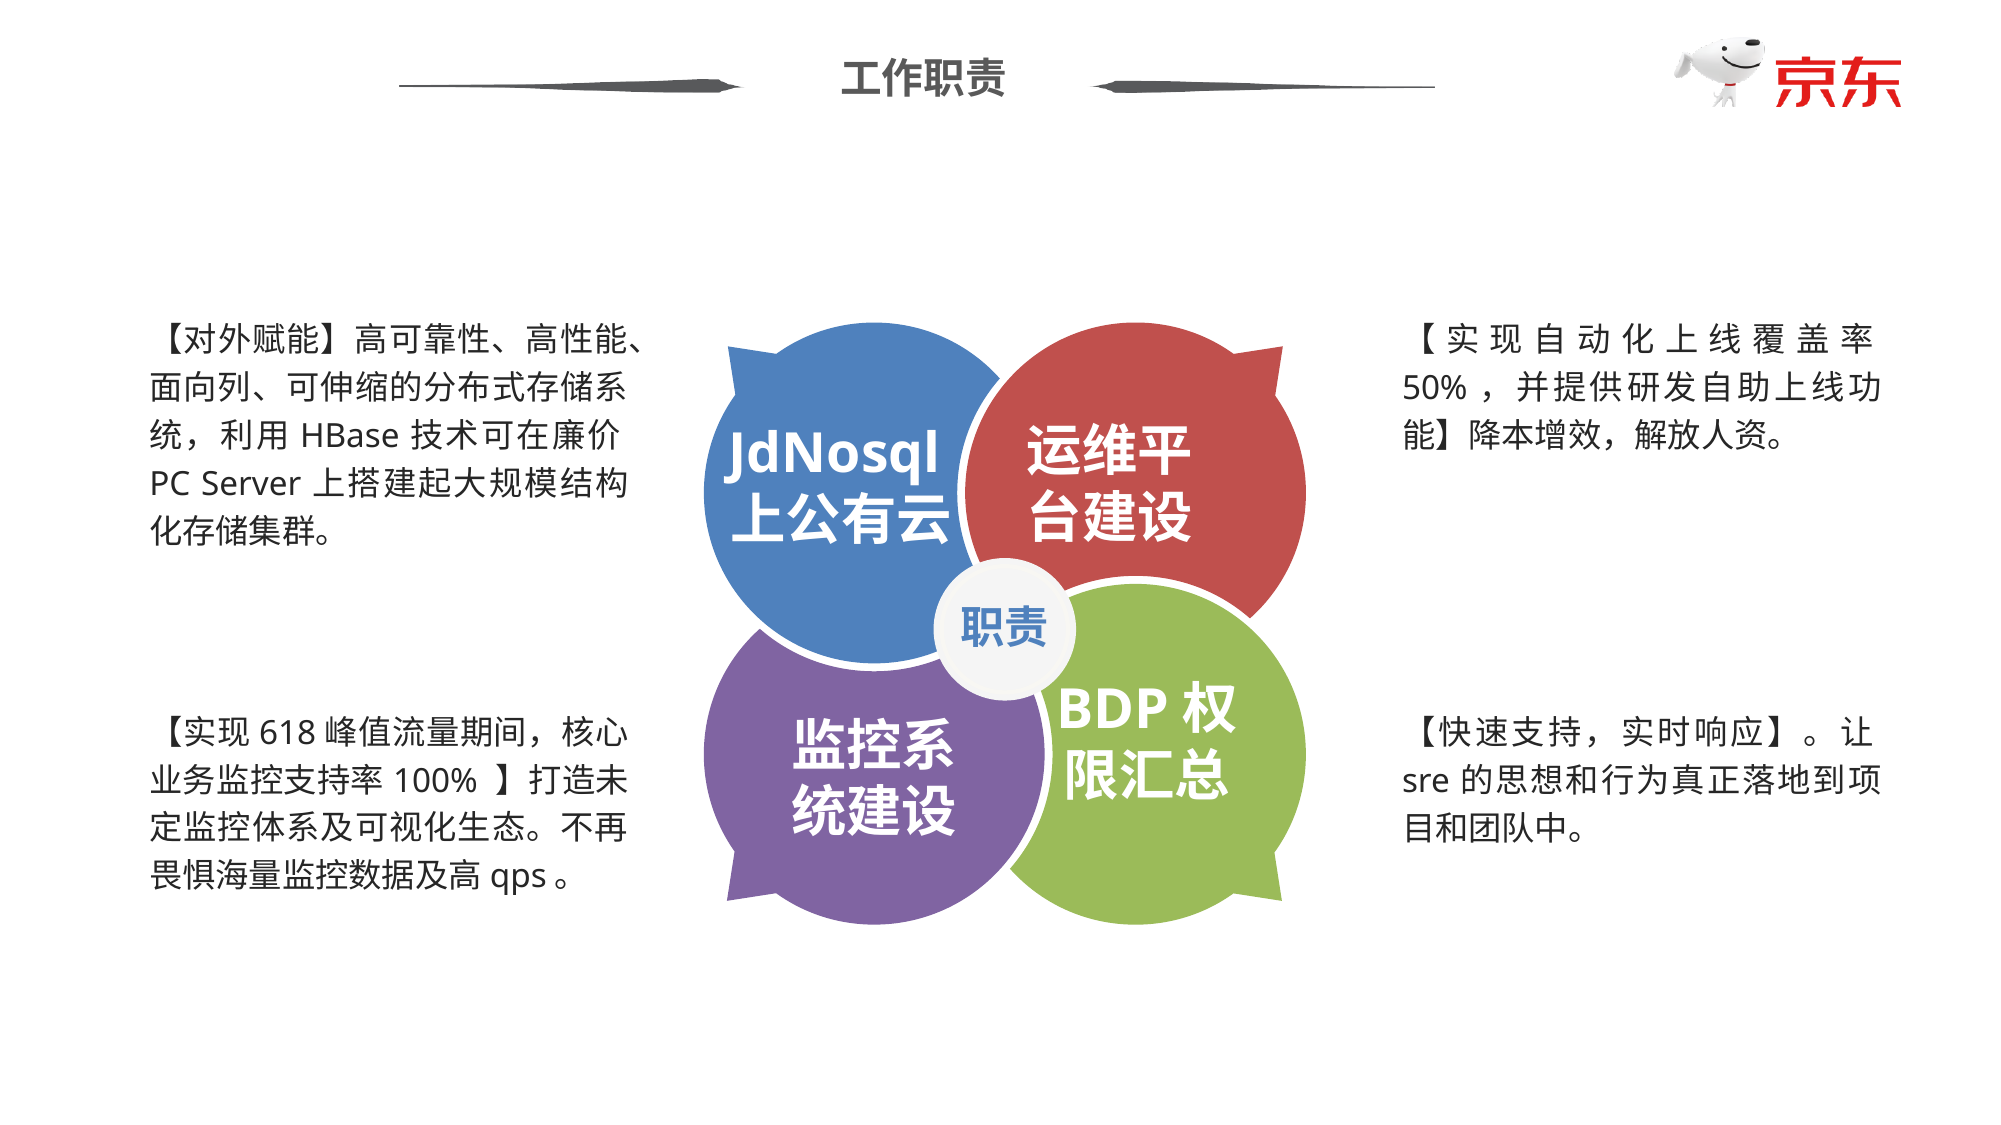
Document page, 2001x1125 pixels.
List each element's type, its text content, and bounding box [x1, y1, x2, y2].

picture [1674, 37, 1901, 107]
text_box 【实现618峰值流量期间，核心业务监控支持率100% 】打造未定监控体系及可视化生态。不再畏惧海量监控数据及高qps。 [149, 702, 630, 895]
picture [1087, 79, 1435, 94]
text_box 工作职责 [694, 51, 1154, 102]
text_box 【快速支持，实时响应】。让sre的思想和行为真正落地到项目和团队中。 [1402, 702, 1882, 847]
text_box 【实现自动化上线覆盖率50%，并提供研发自助上线功能】降本增效，解放人资。 [1402, 310, 1882, 455]
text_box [703, 322, 1307, 925]
text_box 【对外赋能】高可靠性、高性能、面向列、可伸缩的分布式存储系统，利用HBase技术可在廉价PC Server上搭建起大规模结构化存储集群。 [149, 310, 630, 550]
picture [398, 79, 747, 94]
